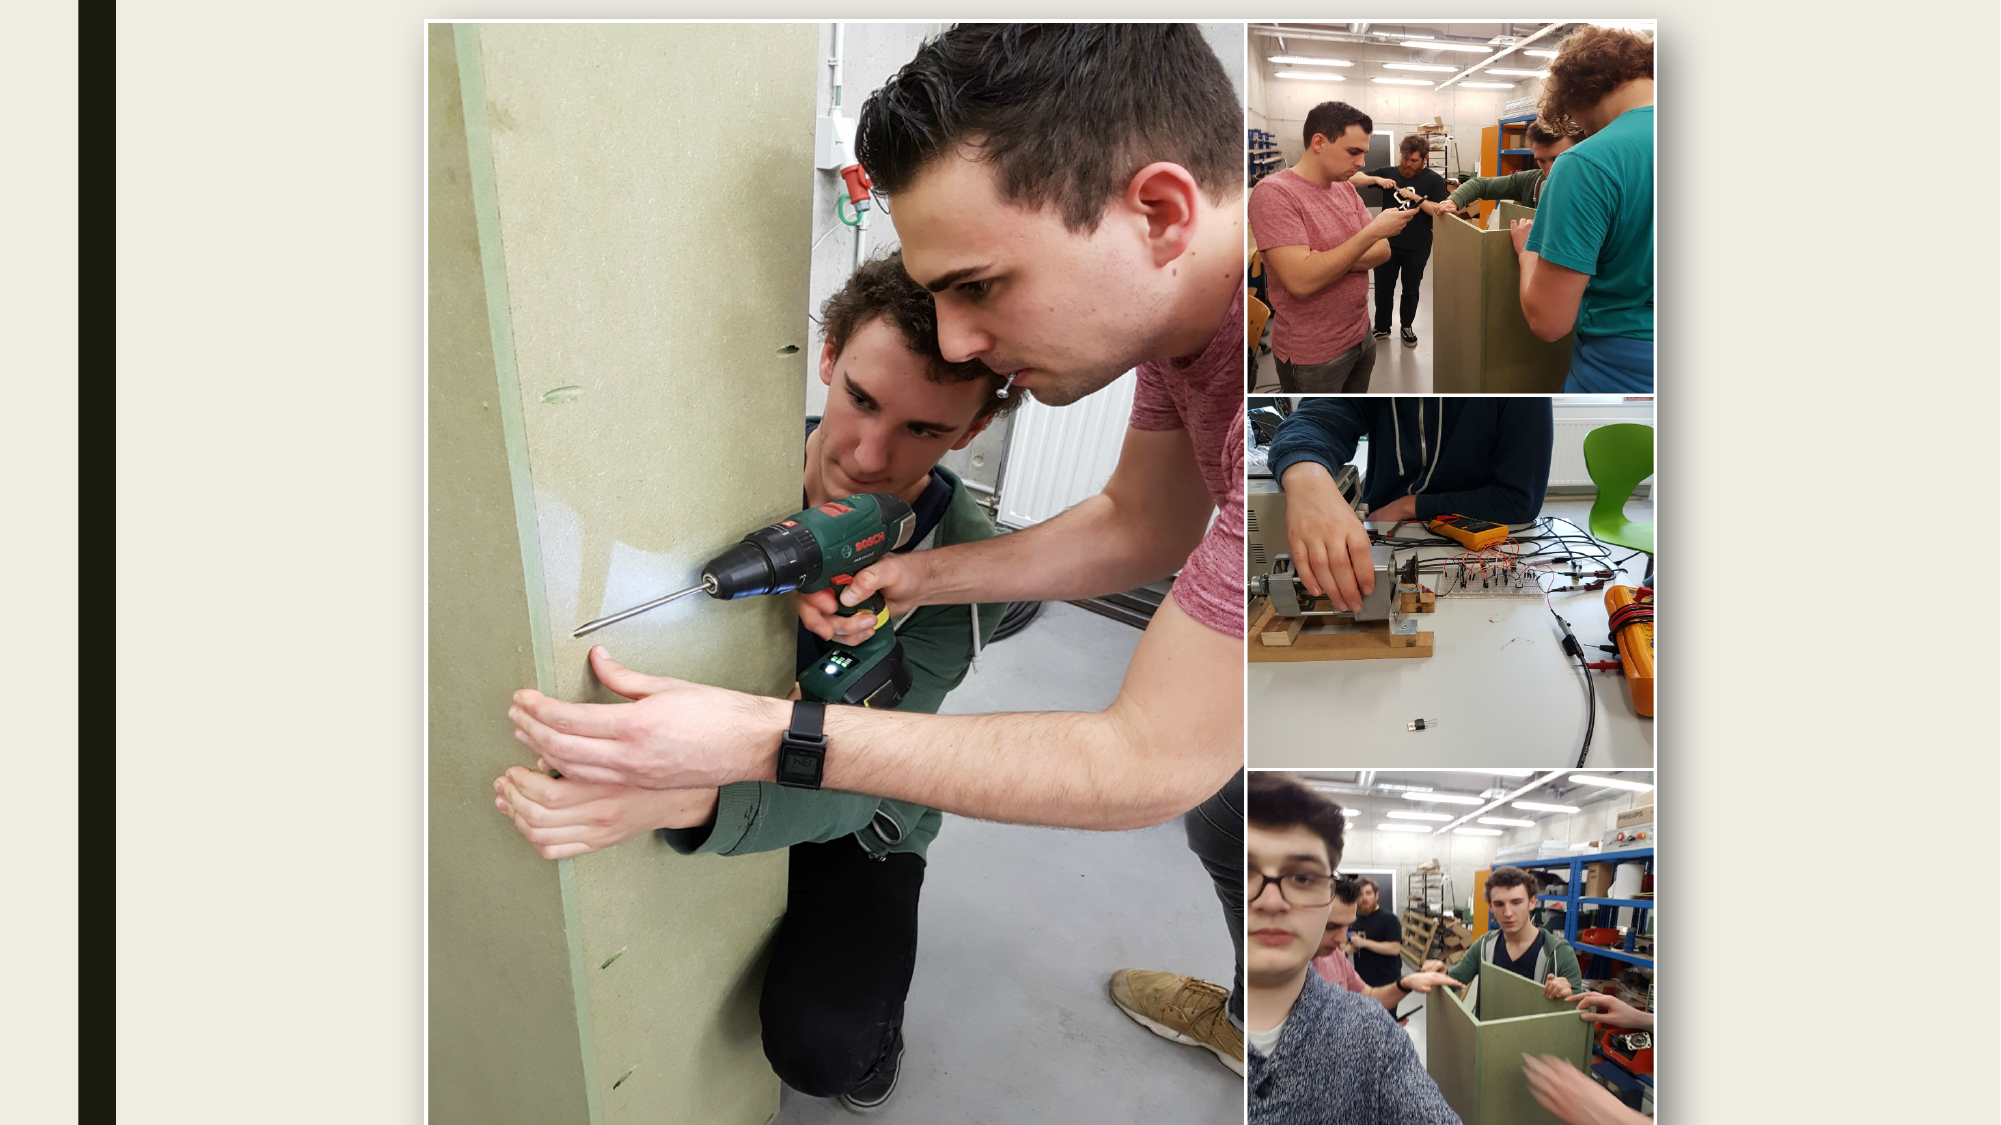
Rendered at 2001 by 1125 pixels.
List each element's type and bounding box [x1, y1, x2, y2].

picture [424, 19, 1657, 1125]
